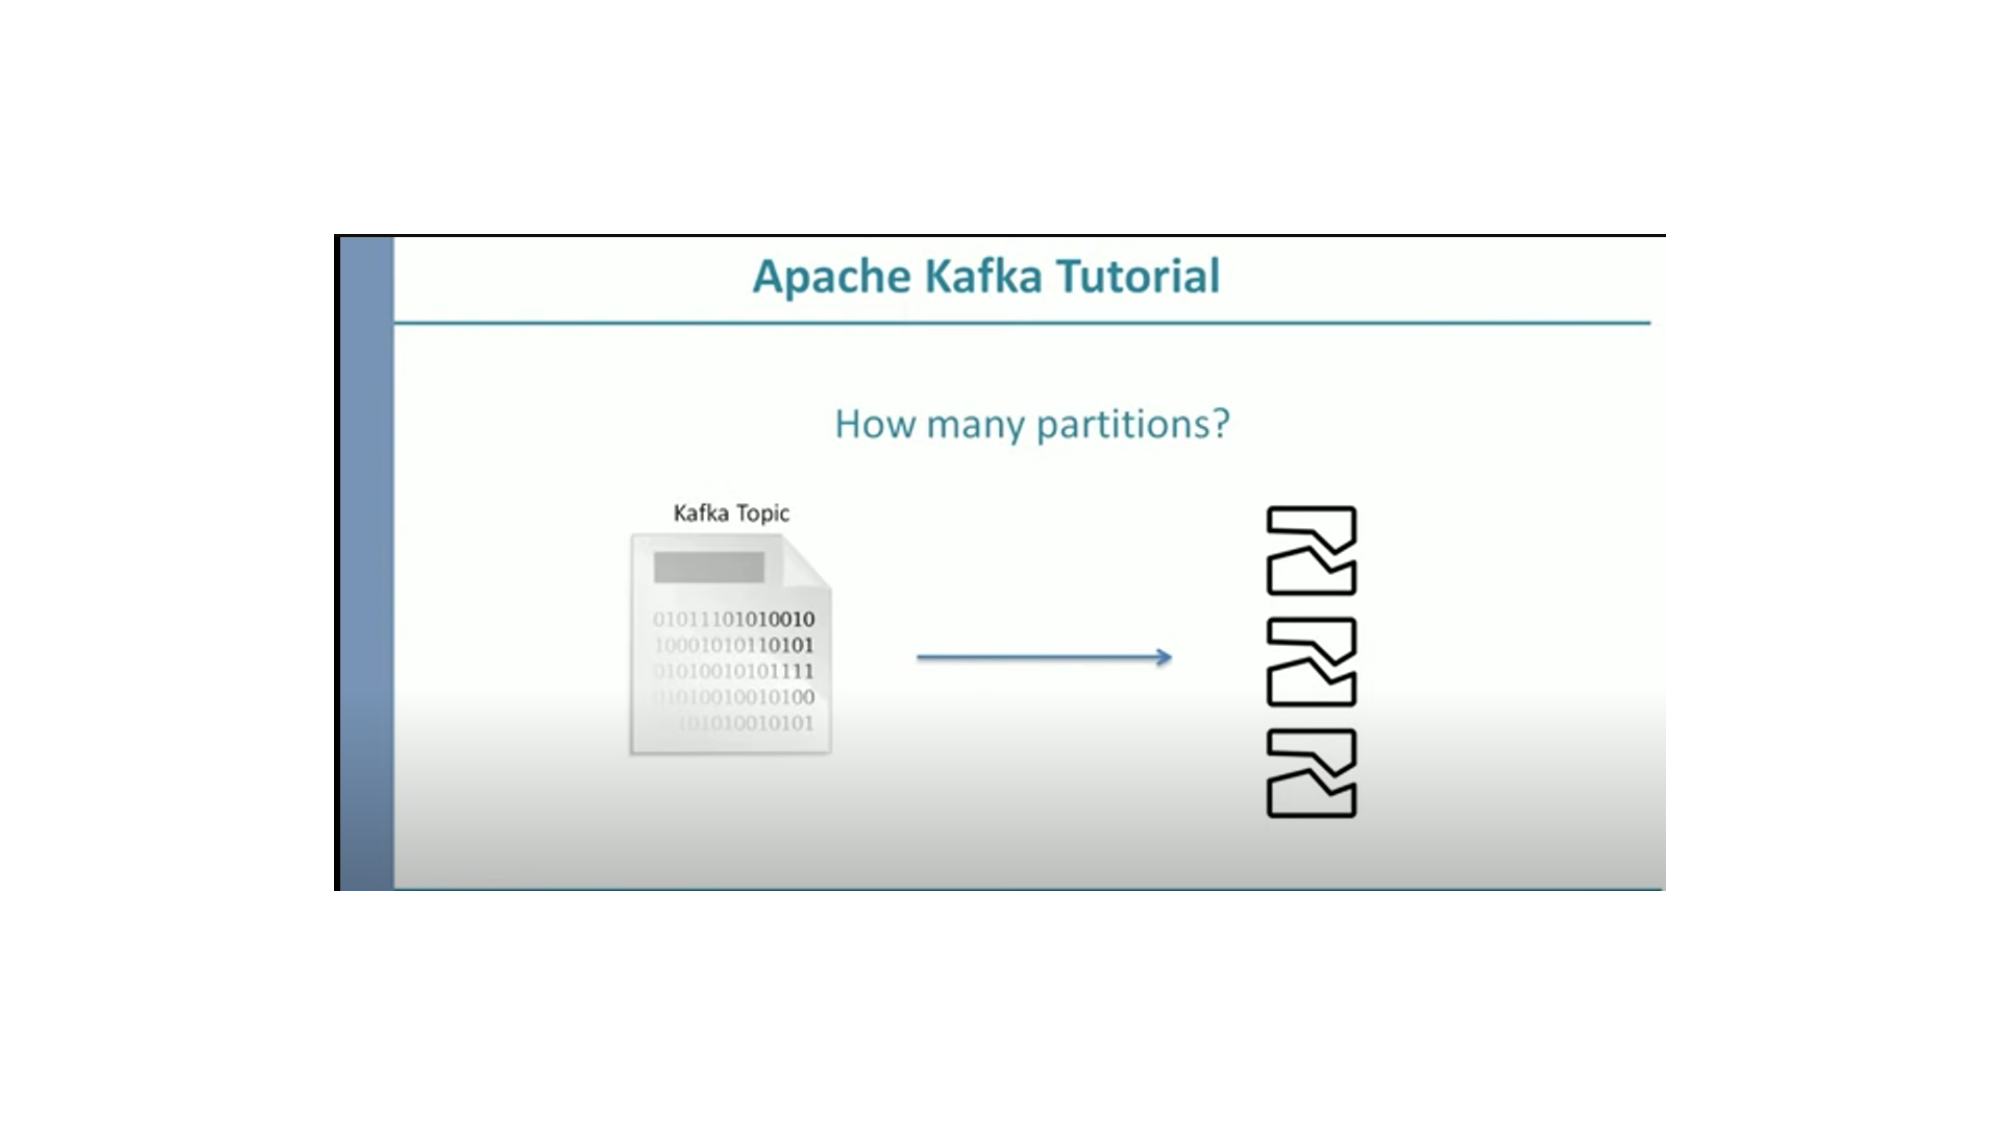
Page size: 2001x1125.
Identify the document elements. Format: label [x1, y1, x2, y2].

picture [334, 234, 1666, 891]
